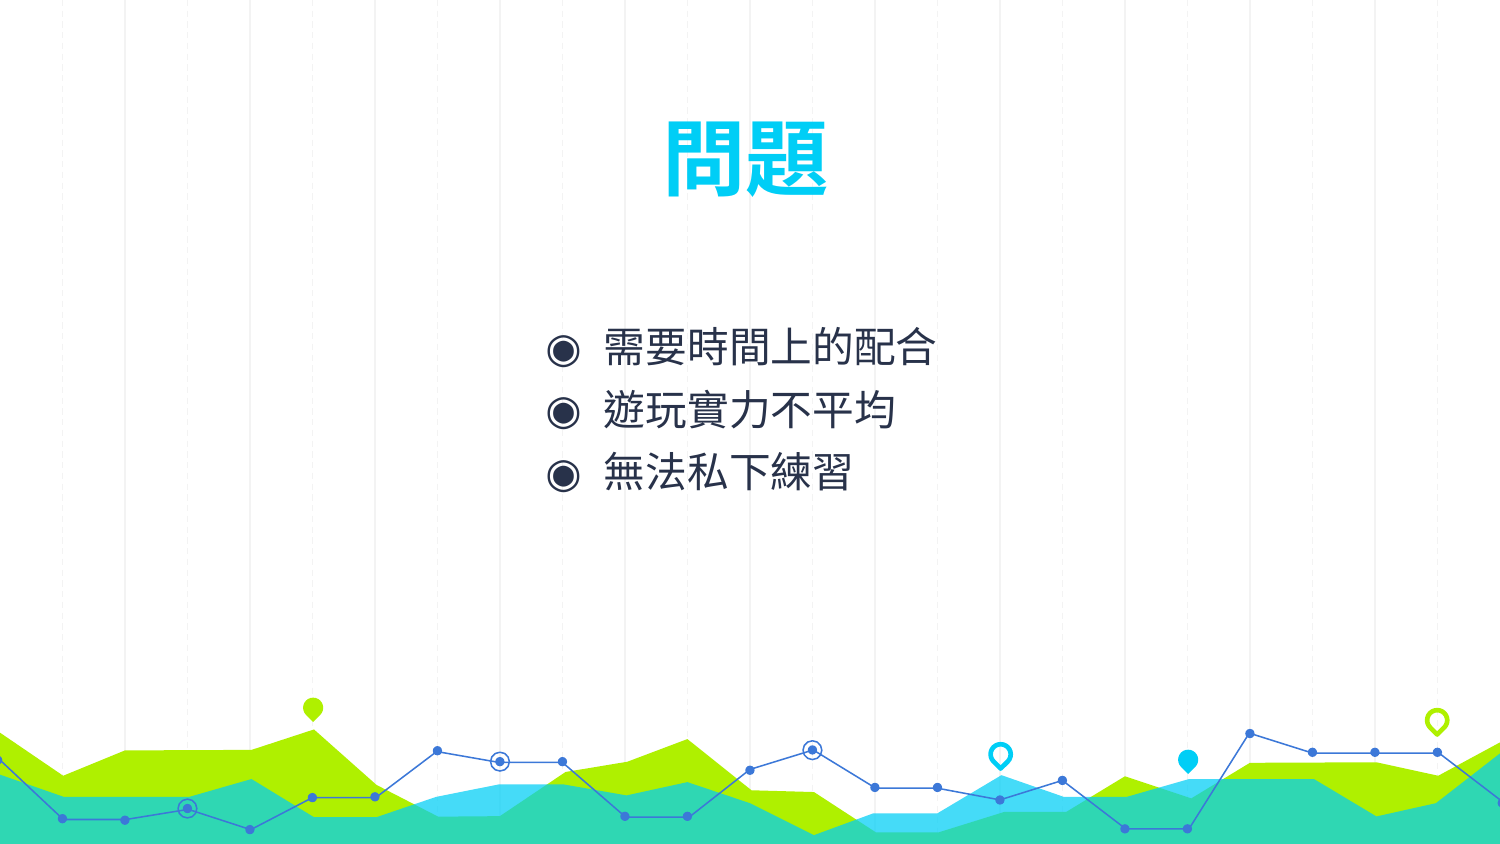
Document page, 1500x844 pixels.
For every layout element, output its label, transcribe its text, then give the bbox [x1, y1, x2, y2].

list 需要時間上的配合 遊玩實力不平均 無法私下練習 [513, 243, 1027, 662]
title 問題 [171, 103, 1320, 222]
